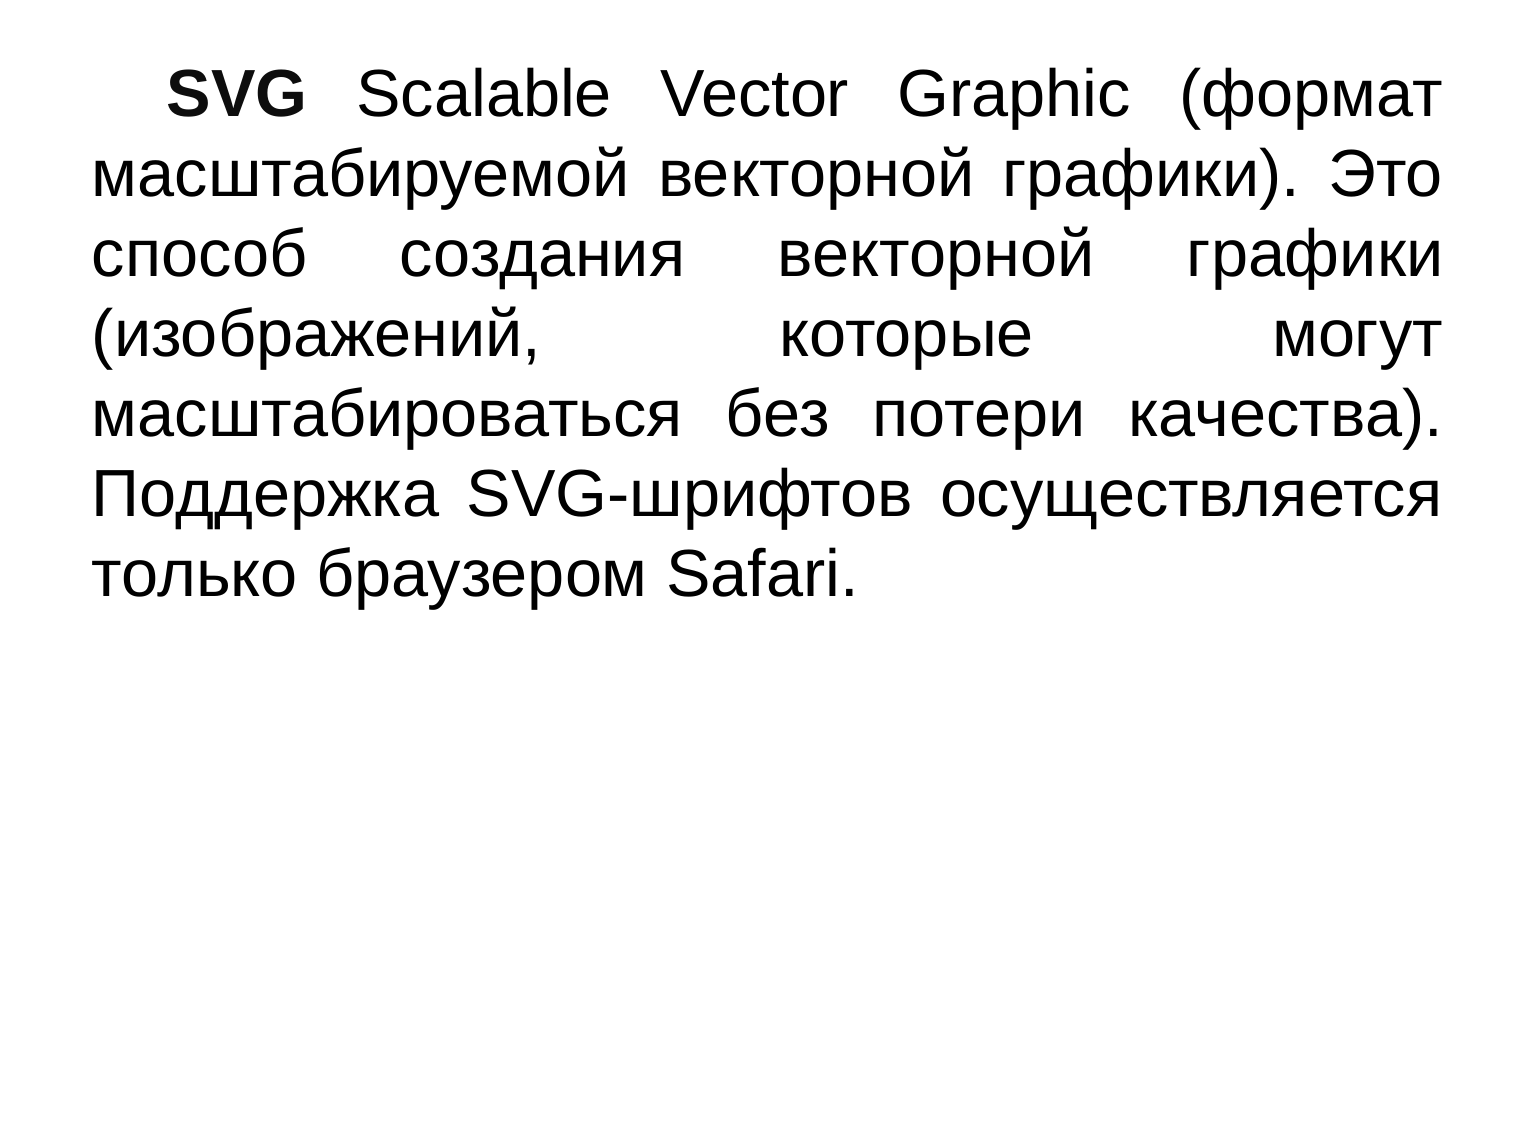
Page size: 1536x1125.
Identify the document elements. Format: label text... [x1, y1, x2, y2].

list SVG Scalable Vector Graphic (формат масштабируемой векторной графики). Это способ создания век­торной графики (изображений, которые могут масштабироваться без потери качества). Поддержка SVG-шрифтов осуществляется только браузером Safari. [76, 42, 1459, 894]
